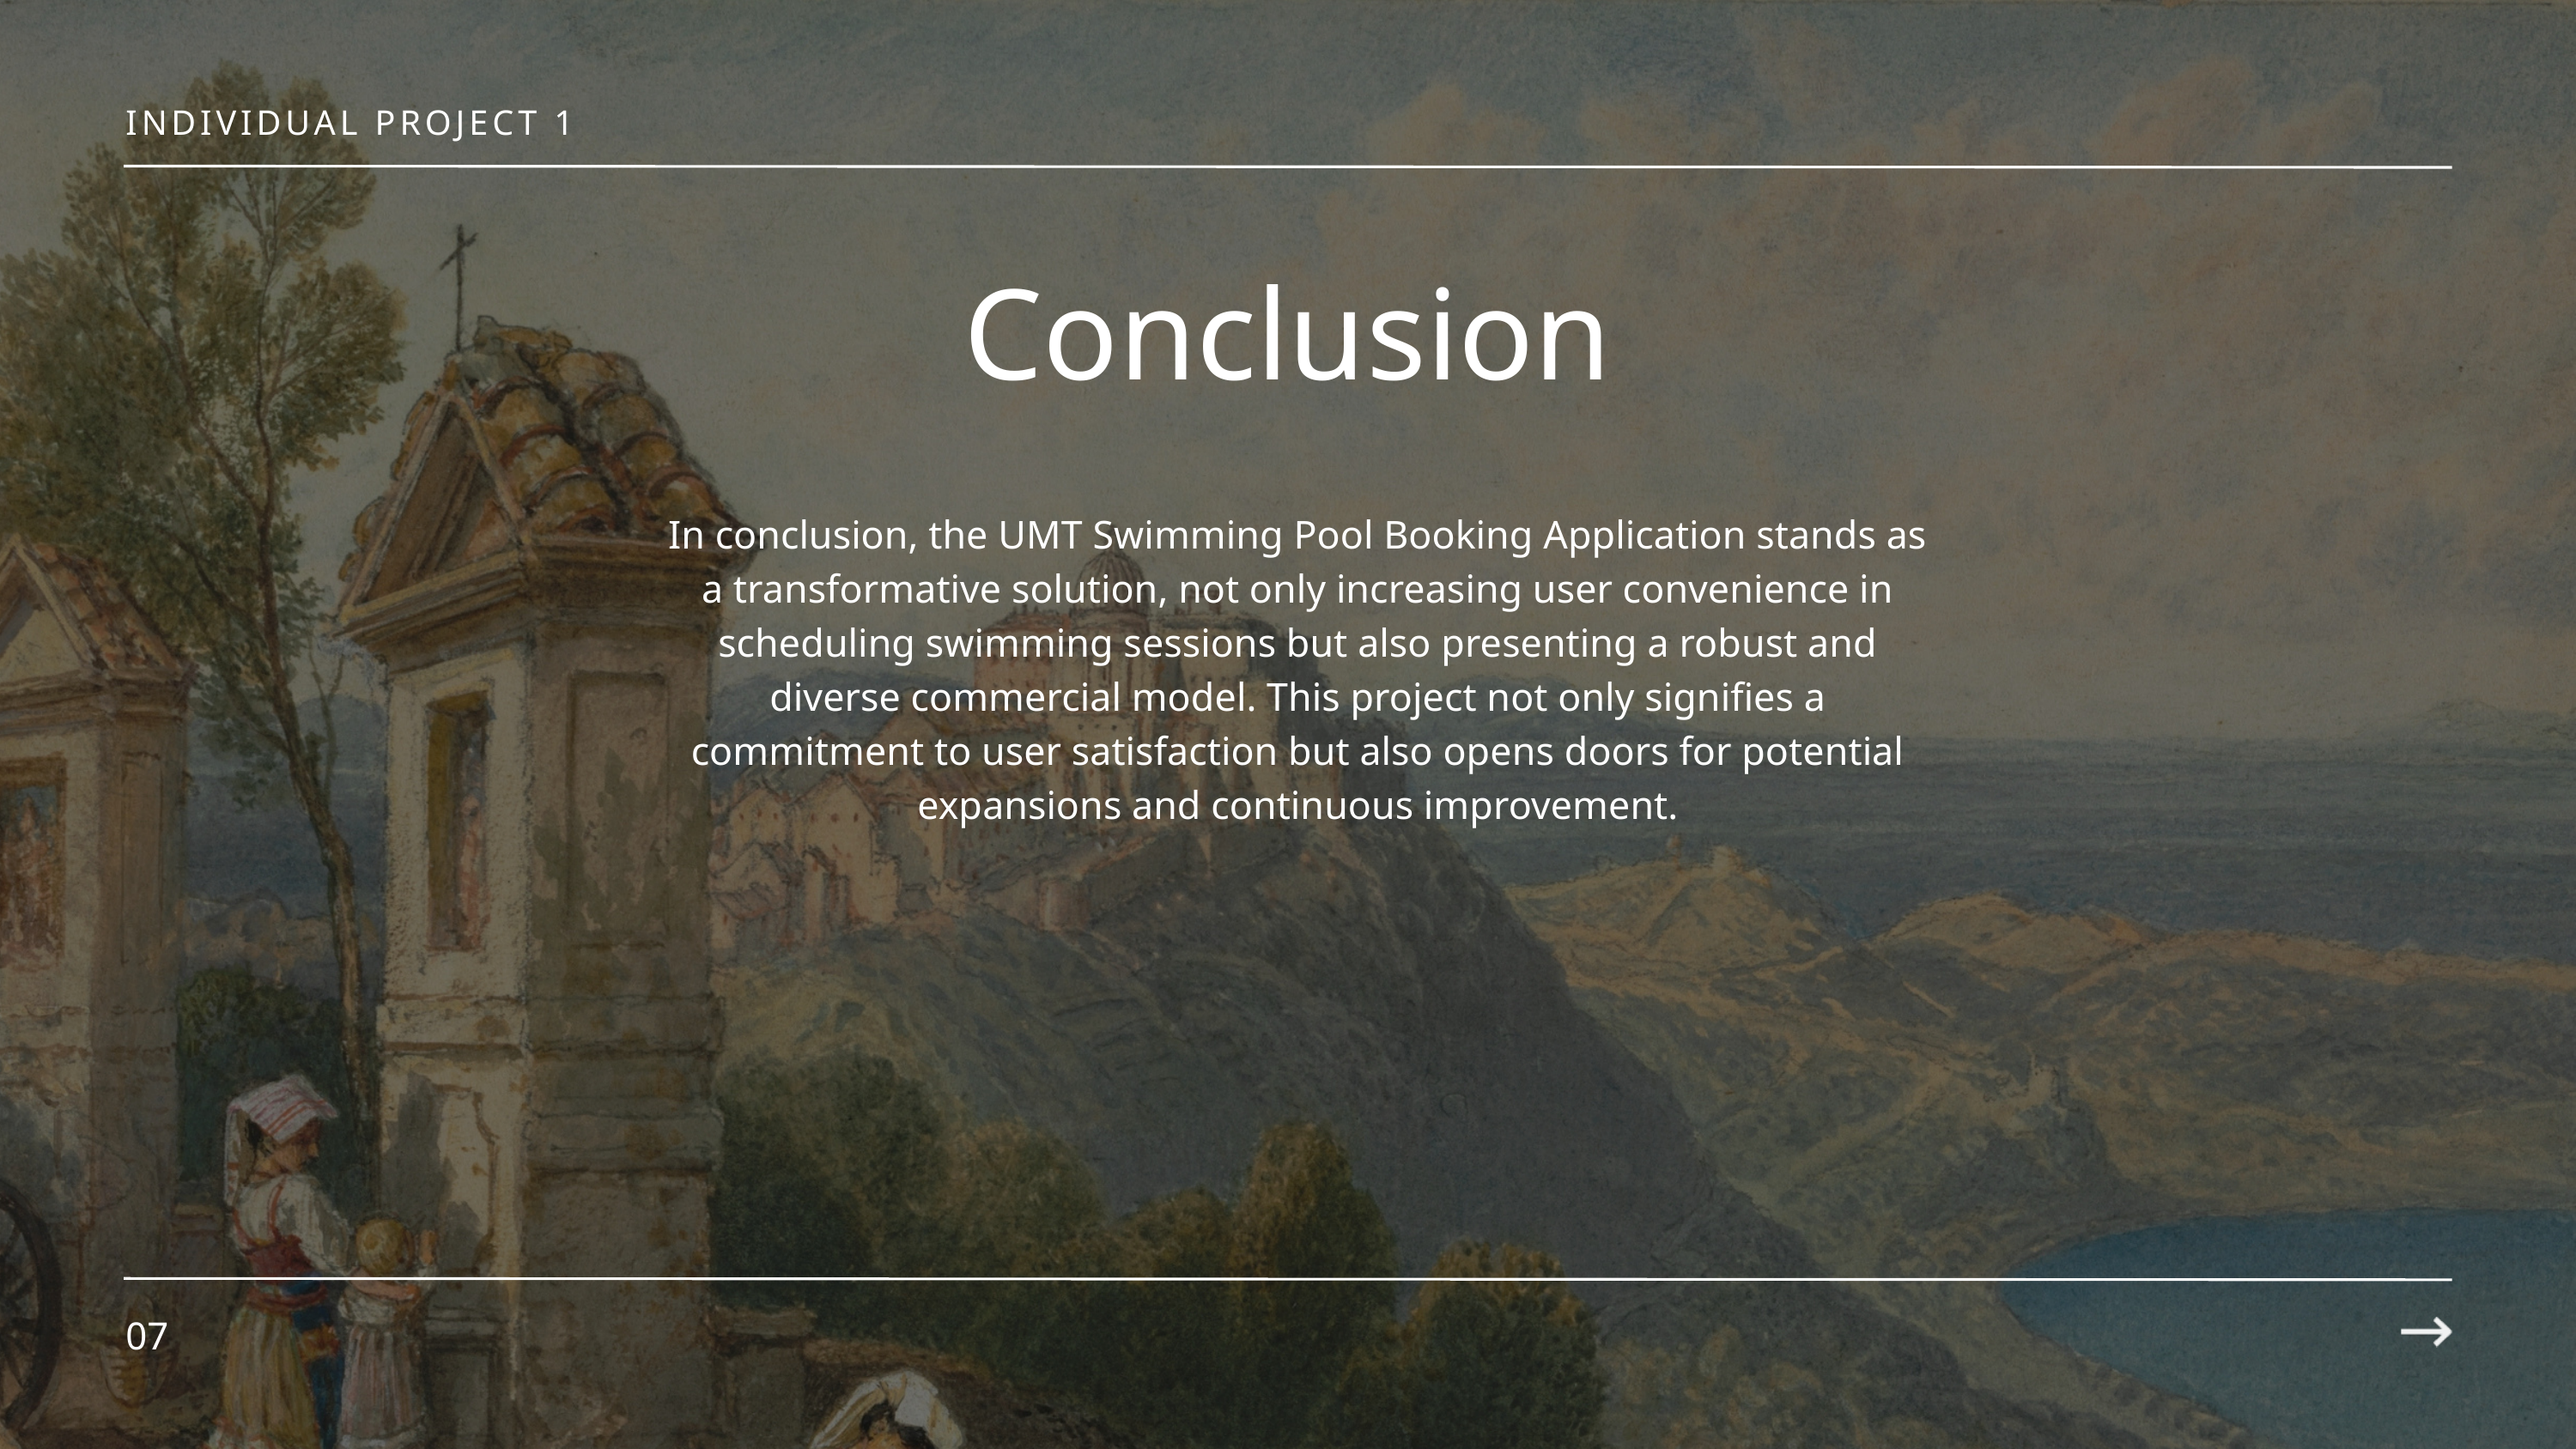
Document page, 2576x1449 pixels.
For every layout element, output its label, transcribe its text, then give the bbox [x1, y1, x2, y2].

text_box INDIVIDUAL PROJECT 1 [125, 94, 990, 142]
text_box Conclusion [369, 290, 2206, 405]
text_box [0, 0, 2576, 1449]
text_box 07 [125, 1304, 475, 1358]
text_box [2401, 1317, 2452, 1348]
text_box In conclusion, the UMT Swimming Pool Booking Application stands as a transformative solution, not only increasing user convenience in scheduling swimming sessions but also presenting a robust and diverse commercial model. This project not only signifies a commitment to user satisfaction but also opens doors for potential expansions and continuous improvement. [665, 503, 1932, 828]
